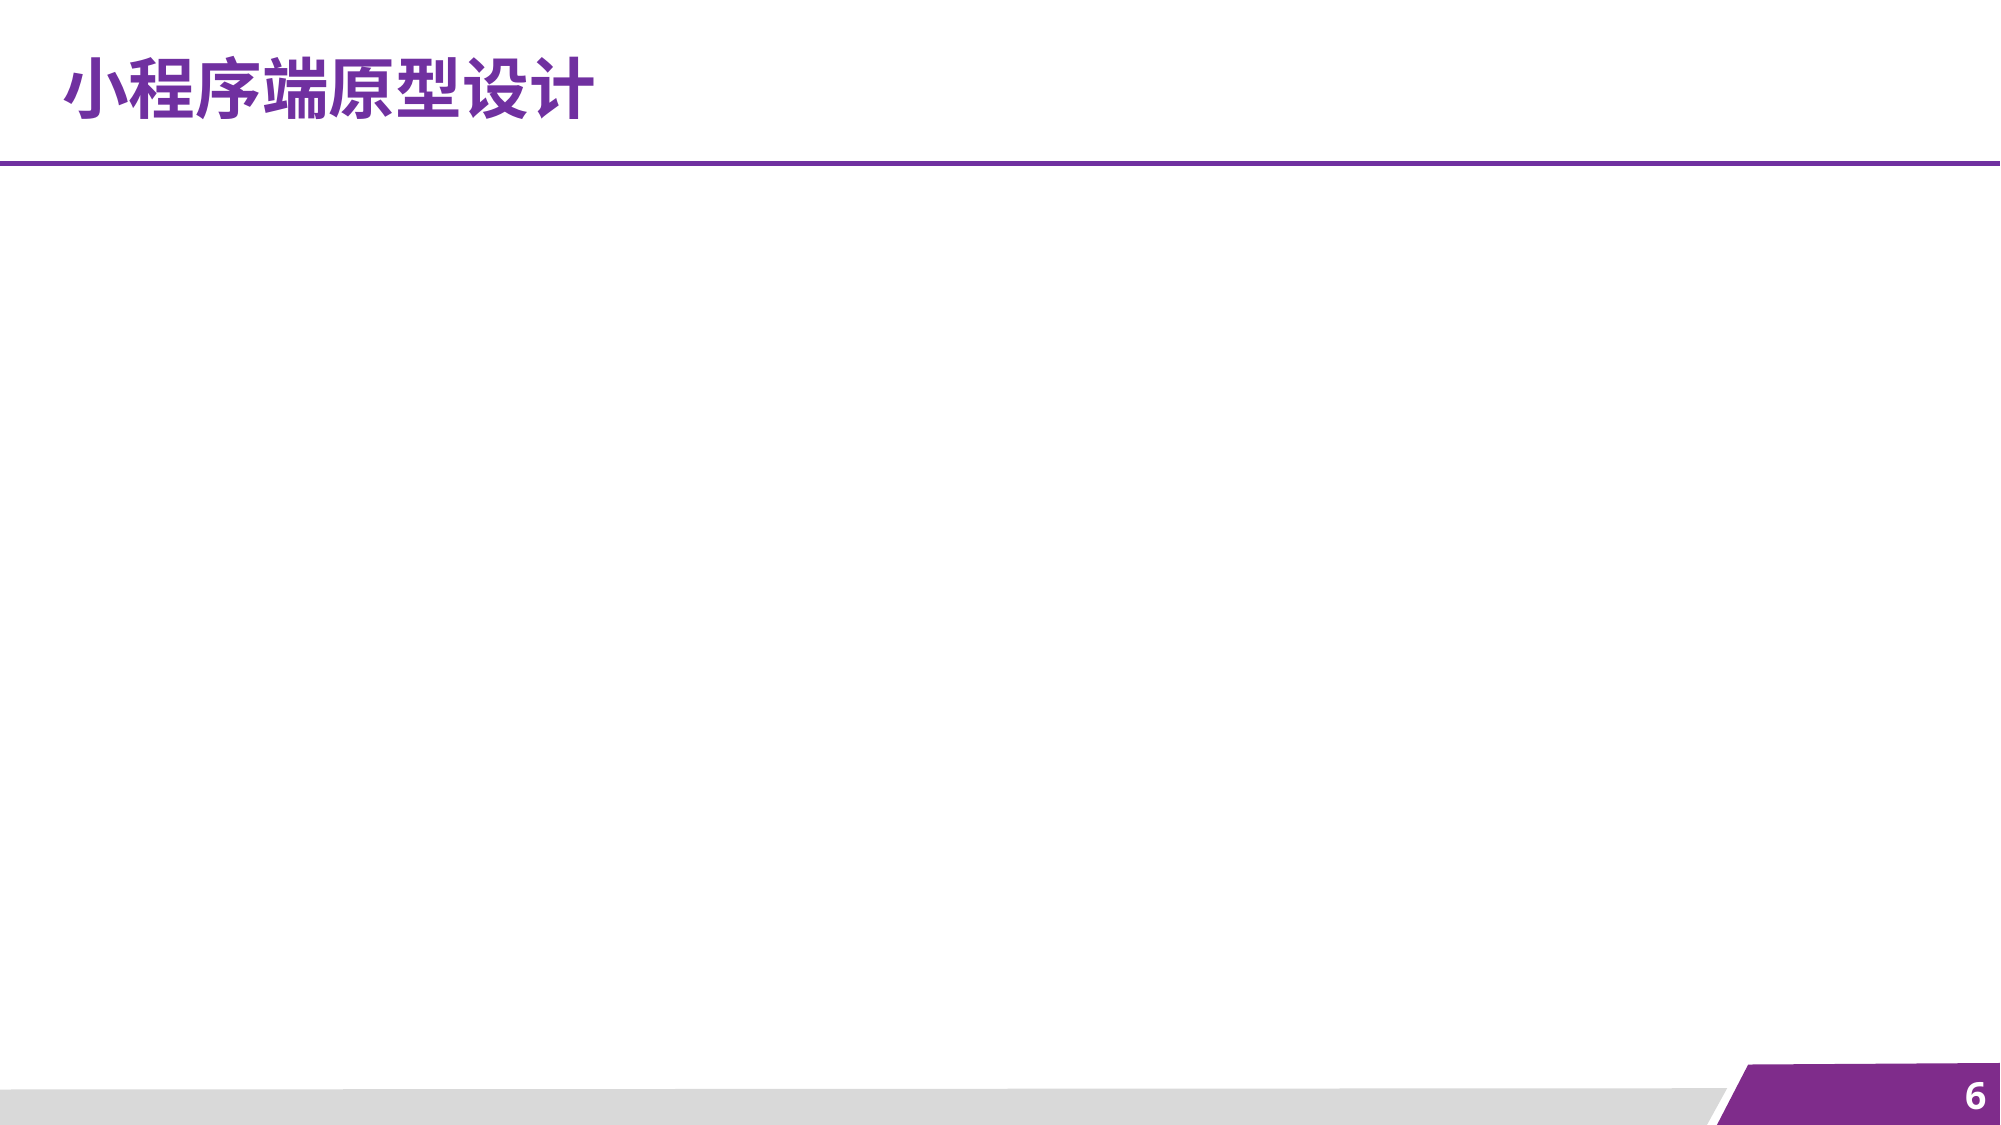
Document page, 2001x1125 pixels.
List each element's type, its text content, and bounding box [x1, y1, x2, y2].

text_box [1715, 1061, 2000, 1125]
text_box 6 [1950, 1064, 2000, 1125]
text_box 小程序端原型设计 [47, 39, 1535, 135]
text_box [0, 1087, 1729, 1125]
